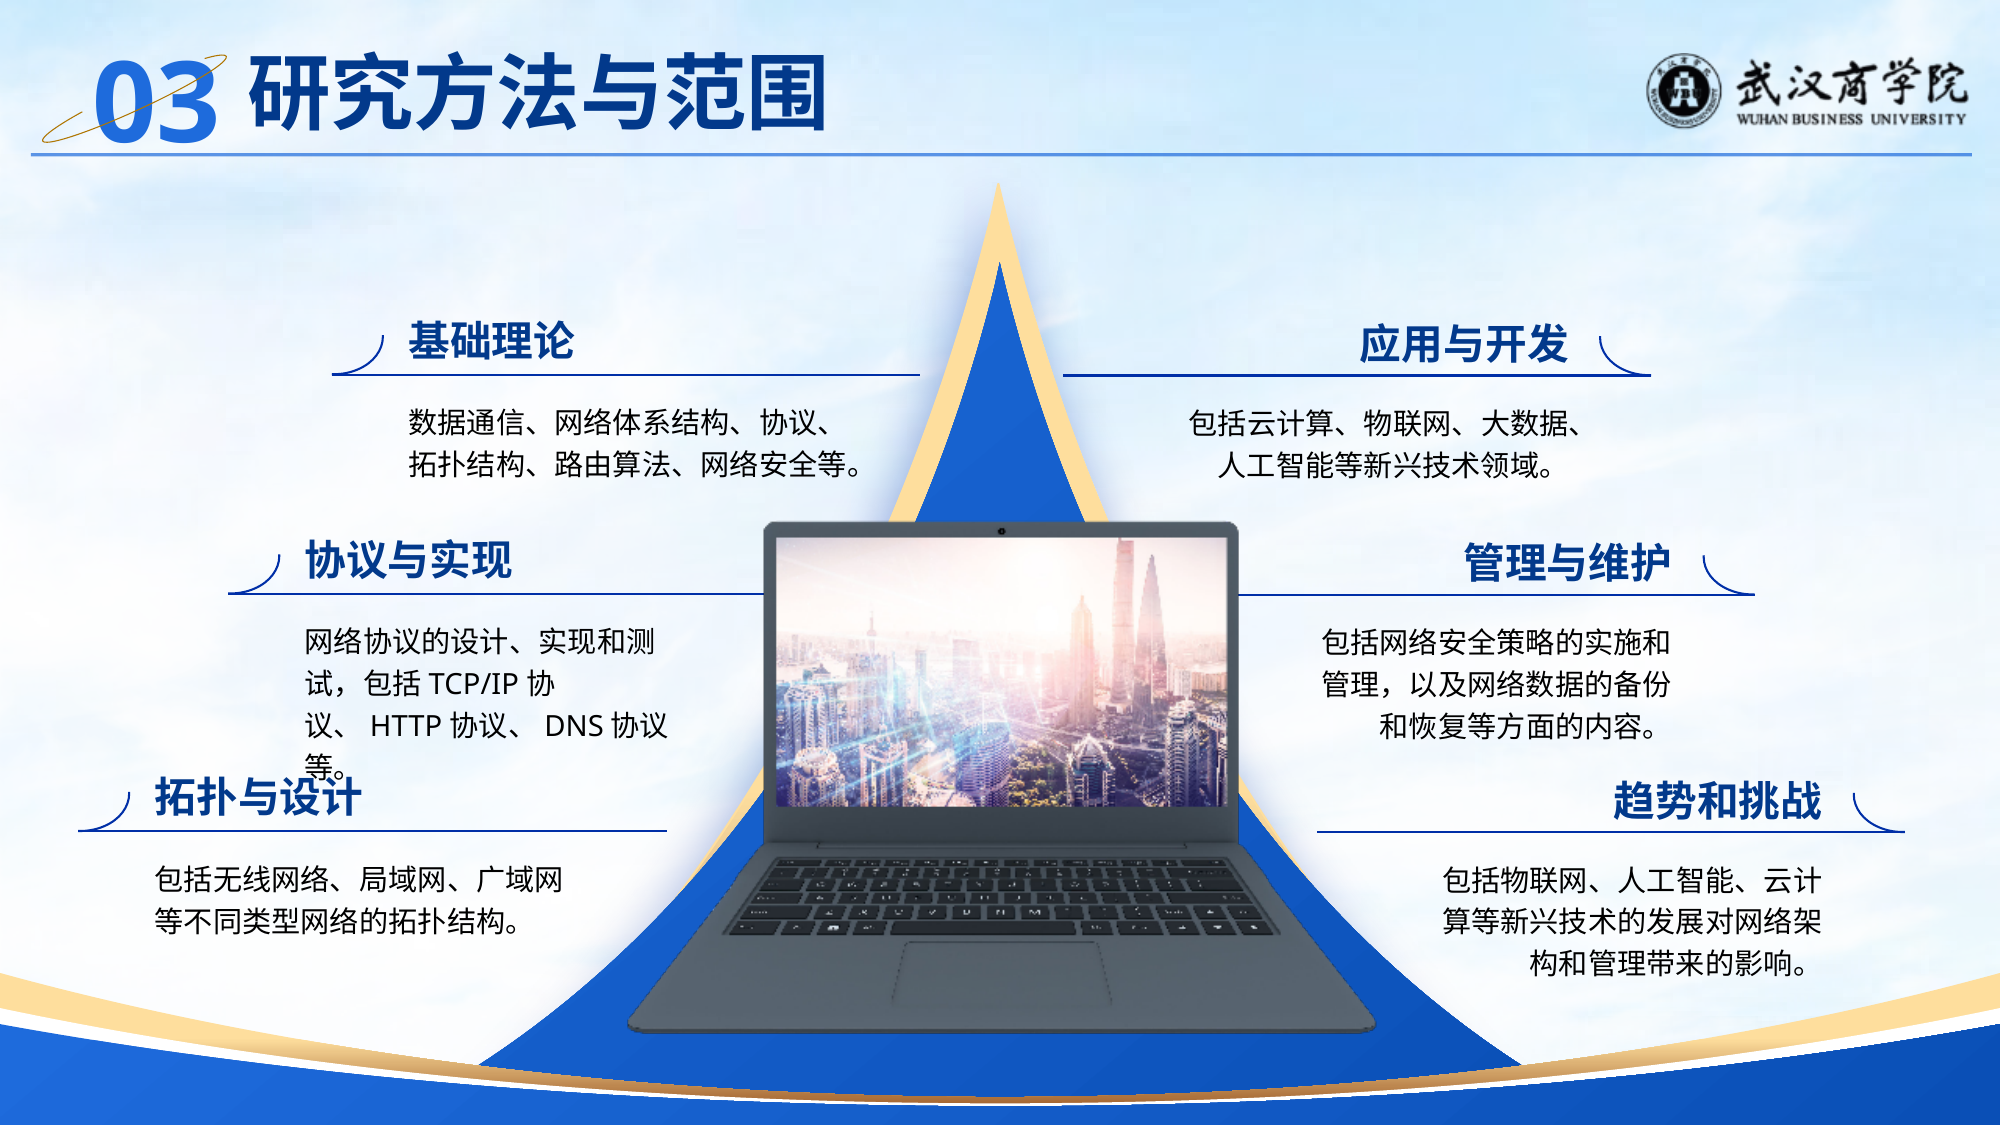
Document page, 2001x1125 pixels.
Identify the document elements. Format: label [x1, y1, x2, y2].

text_box [1471, 756, 1953, 833]
text_box [180, 518, 549, 595]
text_box [1062, 299, 1699, 377]
picture [549, 469, 1471, 1084]
text_box [284, 299, 921, 376]
text_box [30, 755, 549, 832]
text_box [0, 0, 2000, 972]
picture [1644, 53, 1973, 131]
text_box [0, 972, 2000, 1125]
text_box [1471, 519, 1803, 596]
